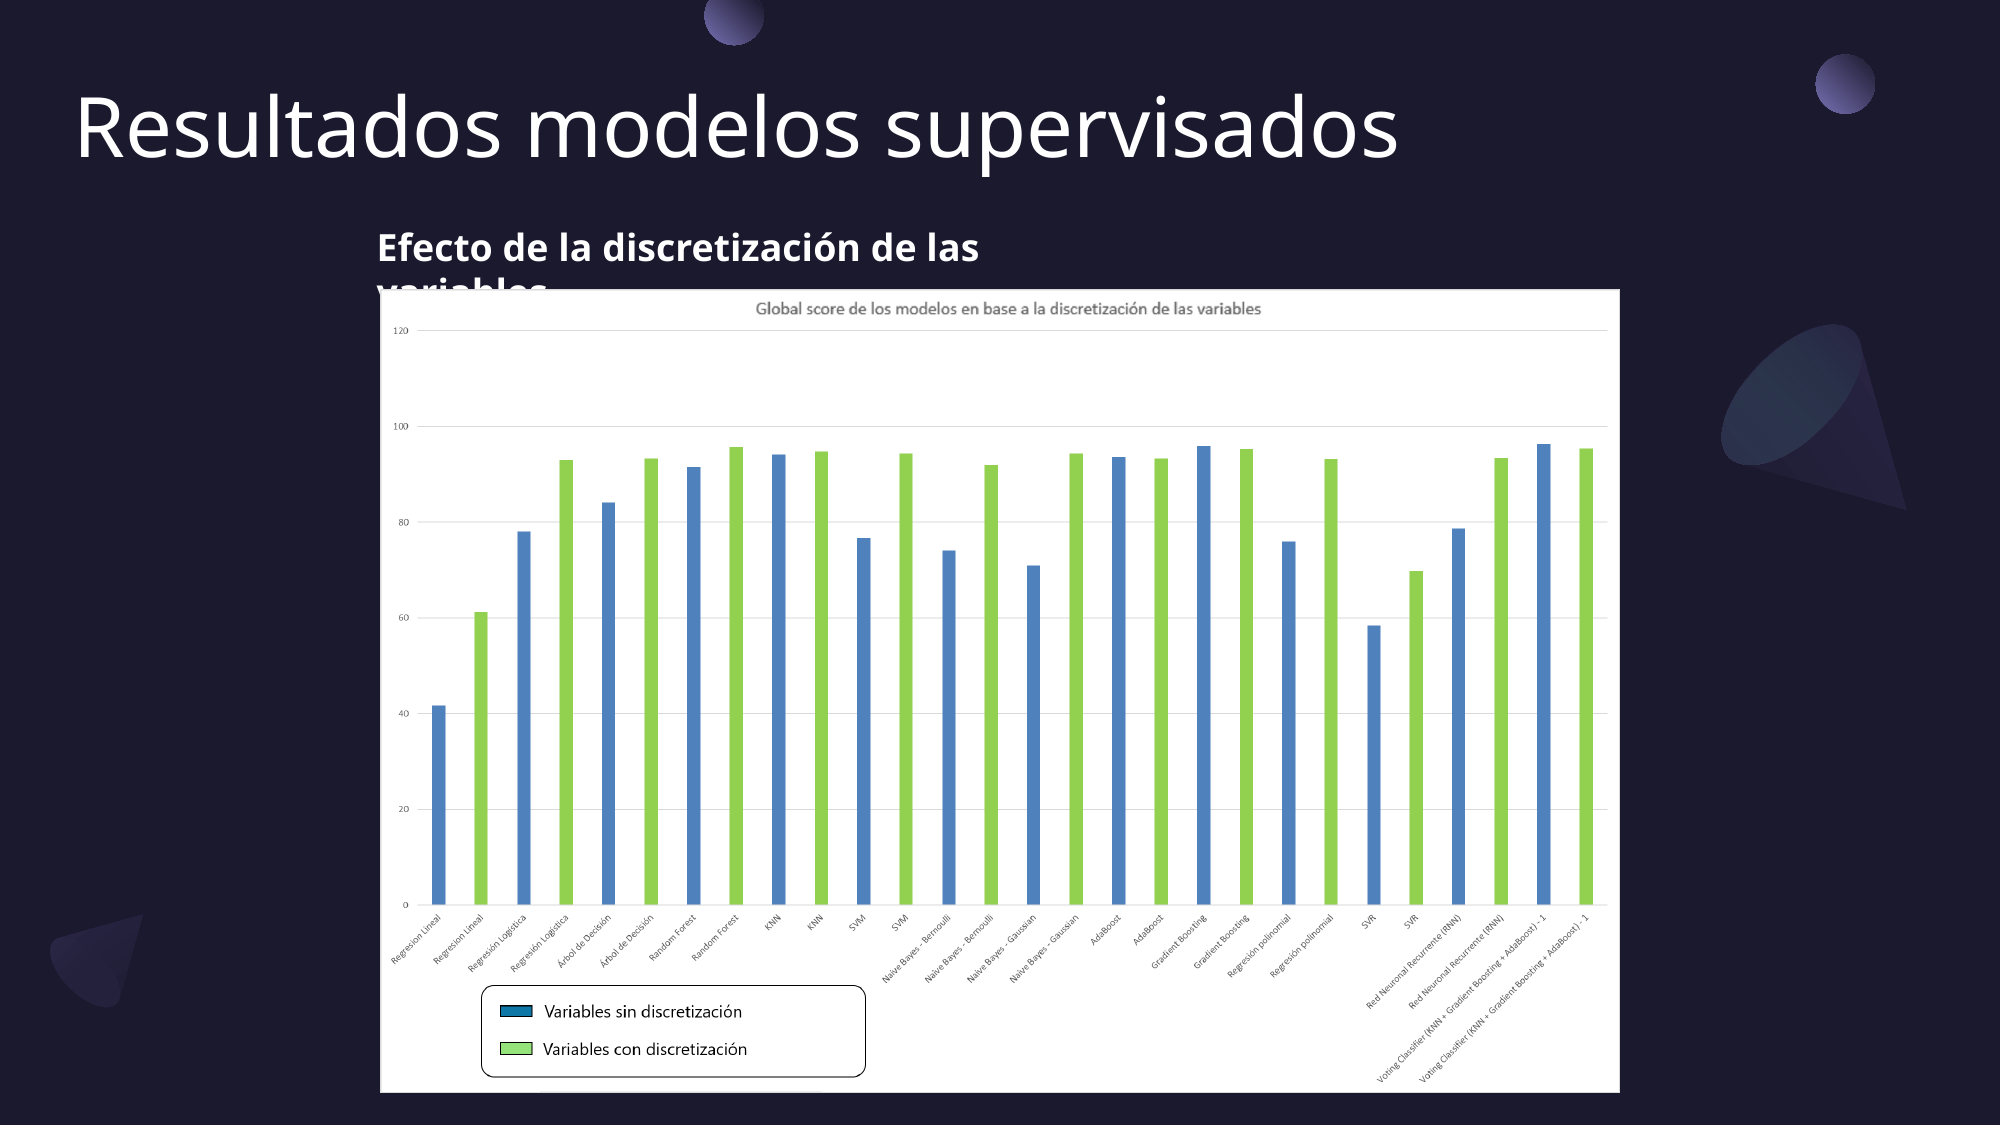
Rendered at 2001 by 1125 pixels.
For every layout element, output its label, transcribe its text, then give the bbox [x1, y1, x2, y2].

picture [379, 289, 1620, 1093]
text_box Efecto de la discretización de las variables [361, 216, 1135, 322]
title Resultados modelos supervisados [73, 32, 1524, 174]
